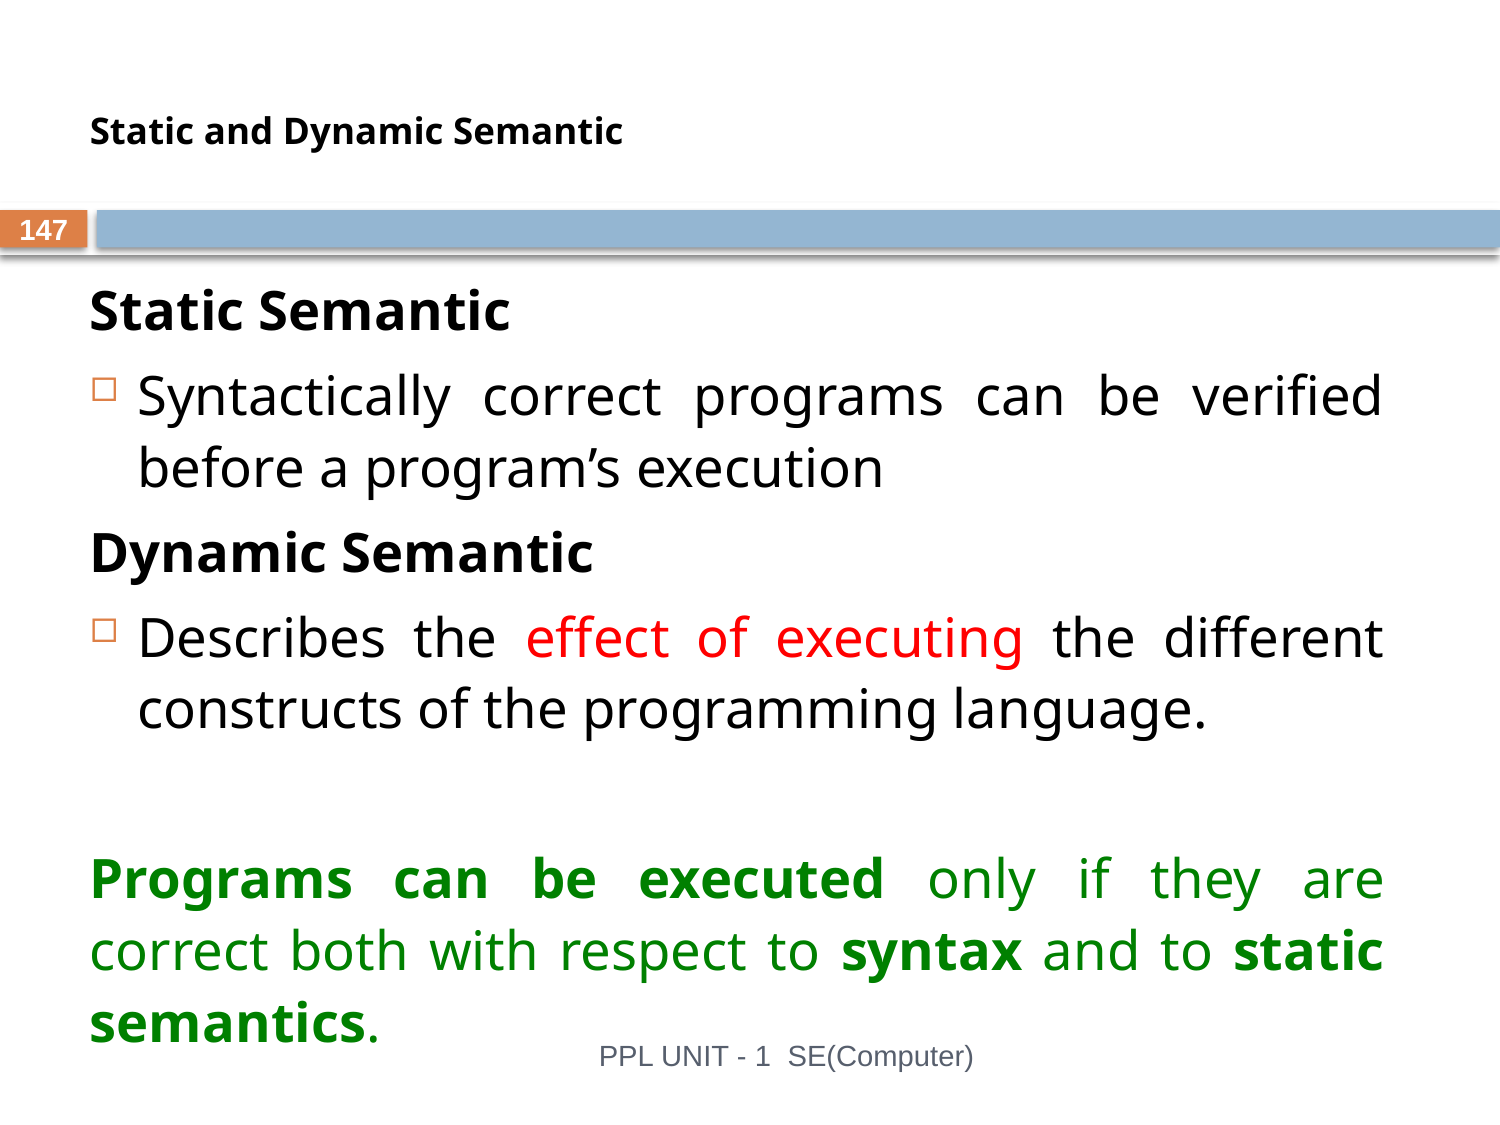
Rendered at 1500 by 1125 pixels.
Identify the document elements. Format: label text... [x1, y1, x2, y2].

footer PPL UNIT - 1 SE(Computer) [99, 1024, 990, 1085]
slide_number 147 [0, 208, 88, 249]
title Static and Dynamic Semantic [75, 99, 1300, 205]
list Static Semantic Syntactically correct programs can be verified before a program’s execution Dynamic Semantic Describes the effect of executing the different constructs of the programming language. Programs can be executed only if they are correct both with respect to syntax and to static semantics. [75, 262, 1400, 1062]
